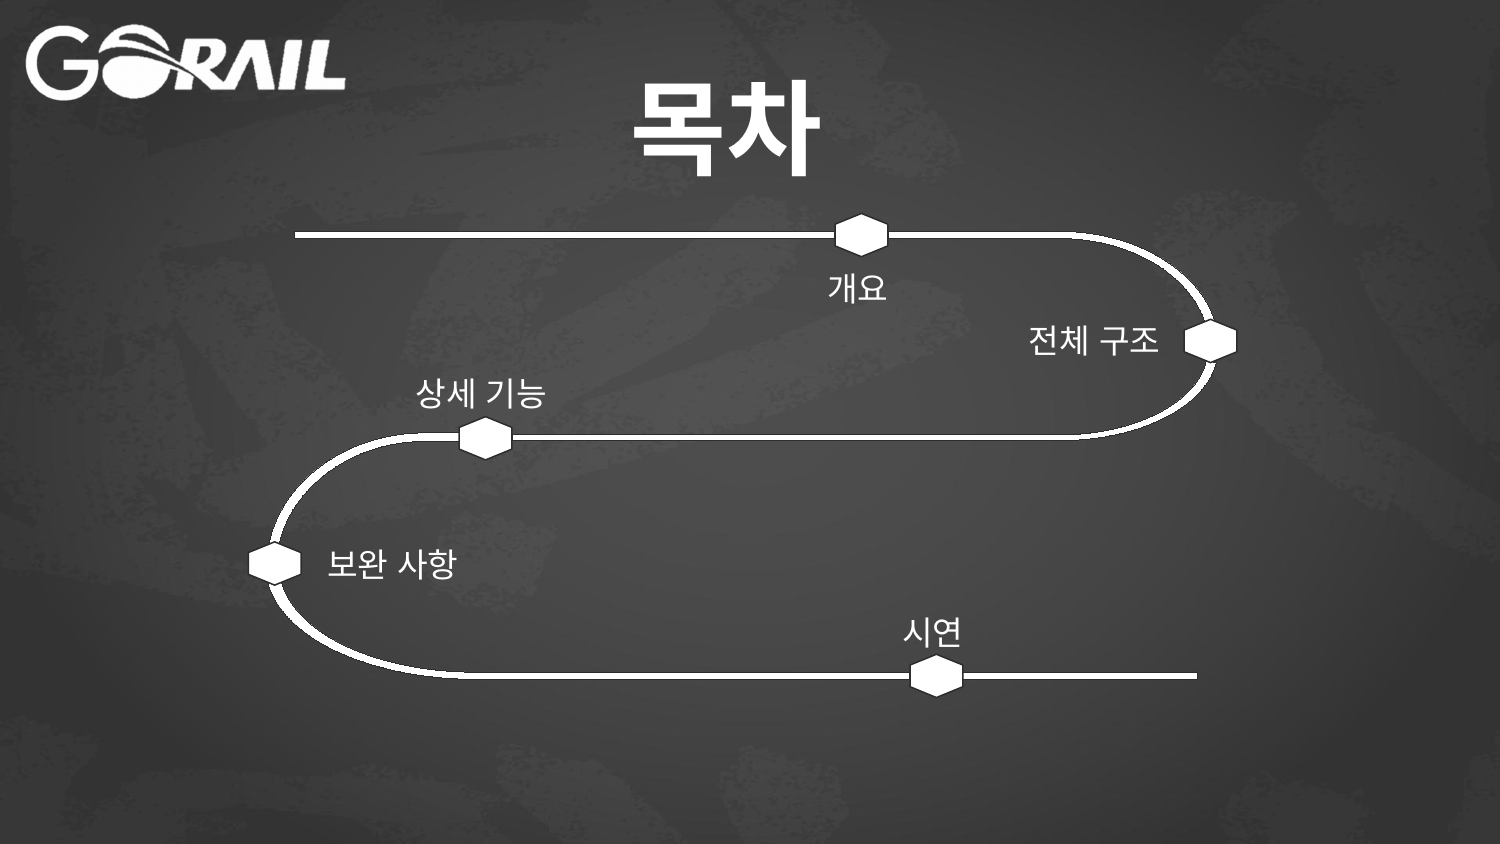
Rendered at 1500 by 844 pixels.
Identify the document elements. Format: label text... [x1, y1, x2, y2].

picture [0, 0, 1500, 844]
title 목차 [615, 86, 885, 165]
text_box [248, 213, 1238, 698]
